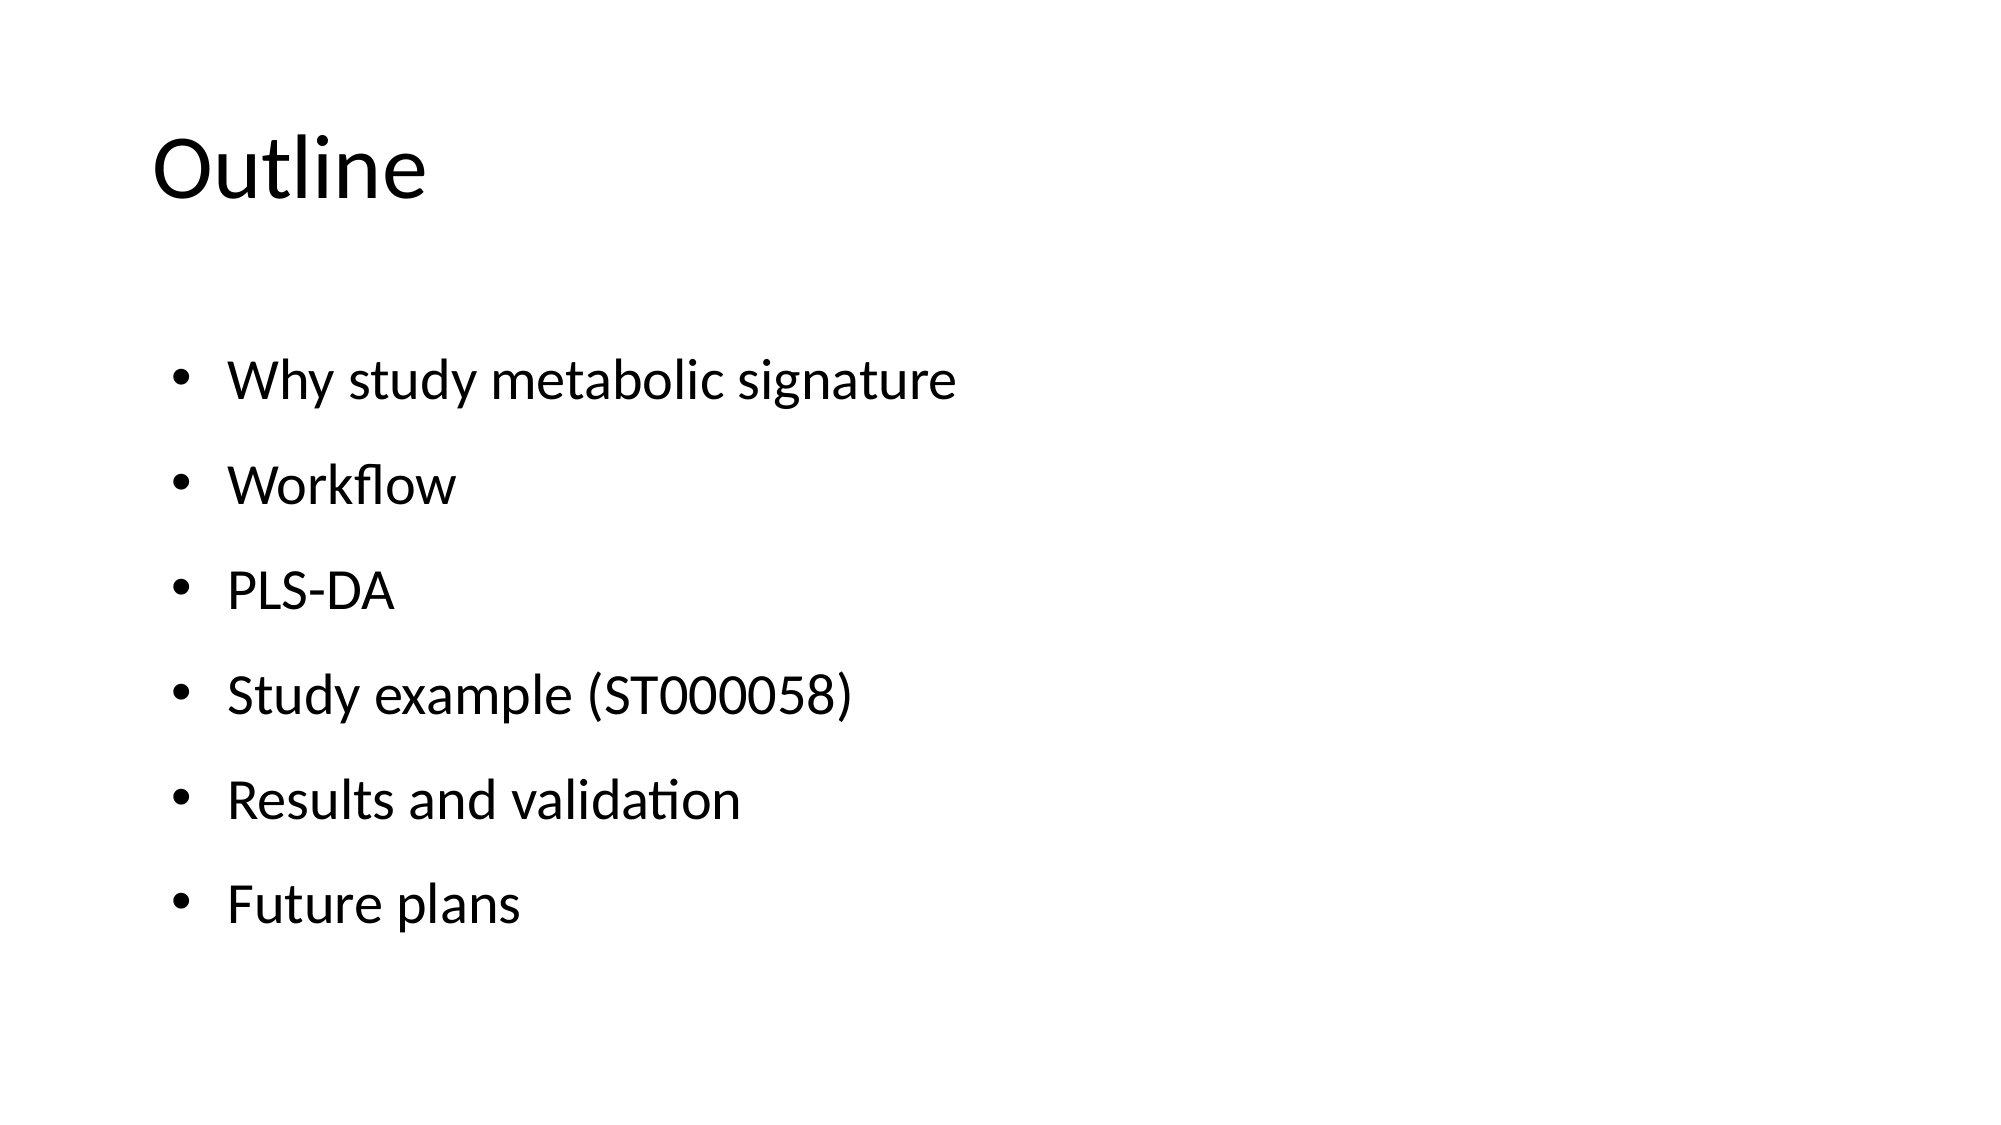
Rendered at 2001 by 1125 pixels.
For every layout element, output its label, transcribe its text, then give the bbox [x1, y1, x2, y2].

title Outline [137, 59, 1863, 278]
list Why study metabolic signature Workflow PLS-DA Study example (ST000058) Results and validation Future plans [137, 299, 1863, 1014]
